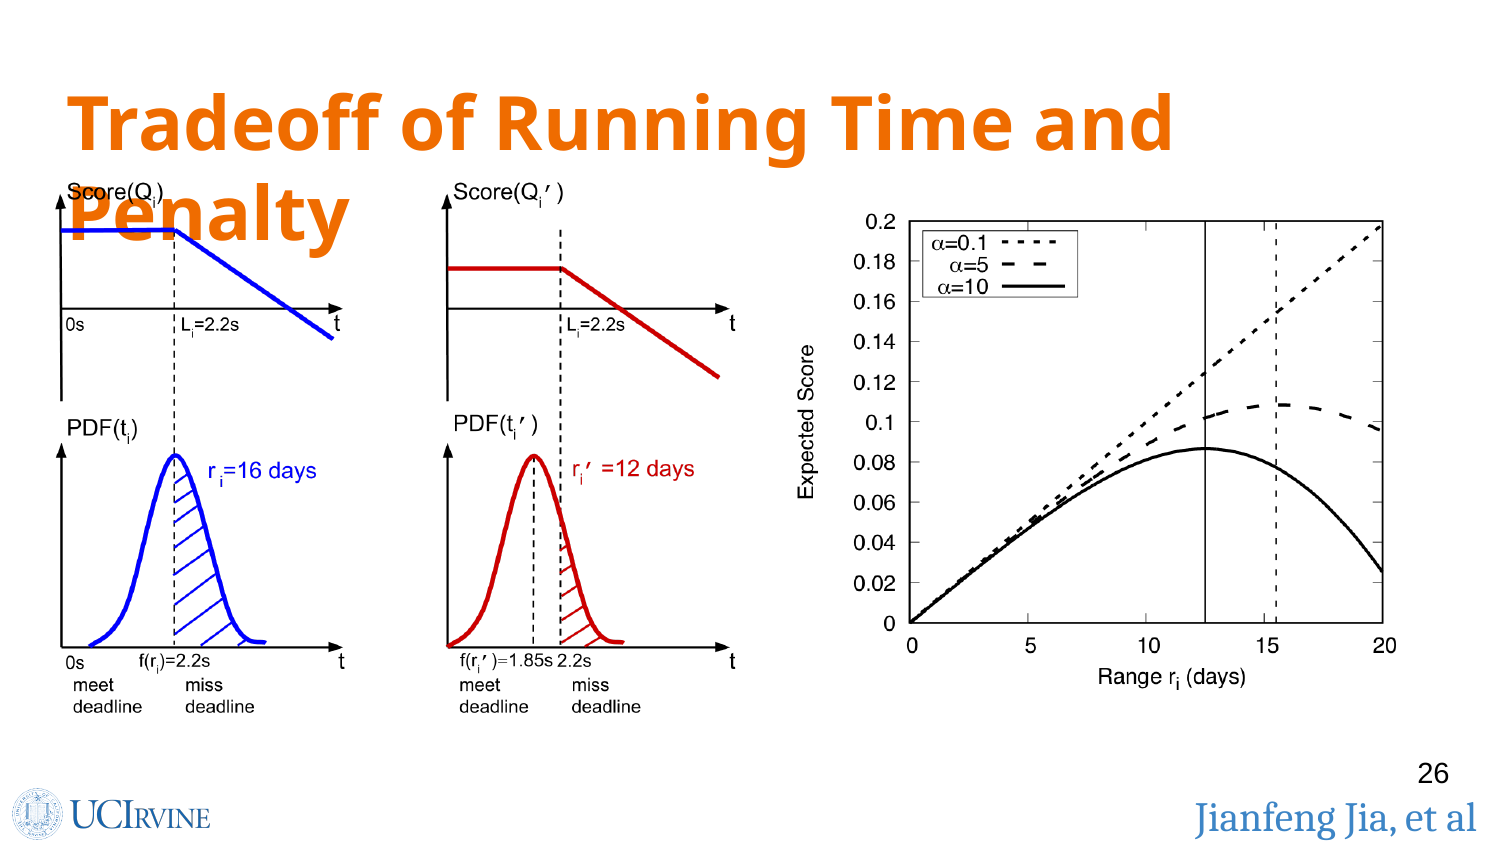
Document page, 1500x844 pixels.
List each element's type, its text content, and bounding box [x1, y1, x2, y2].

title Tradeoff of Running Time and Penalty [51, 60, 1449, 177]
picture [49, 171, 763, 755]
picture [788, 196, 1420, 715]
picture [12, 788, 210, 840]
slide_number ‹#› [1402, 739, 1493, 805]
